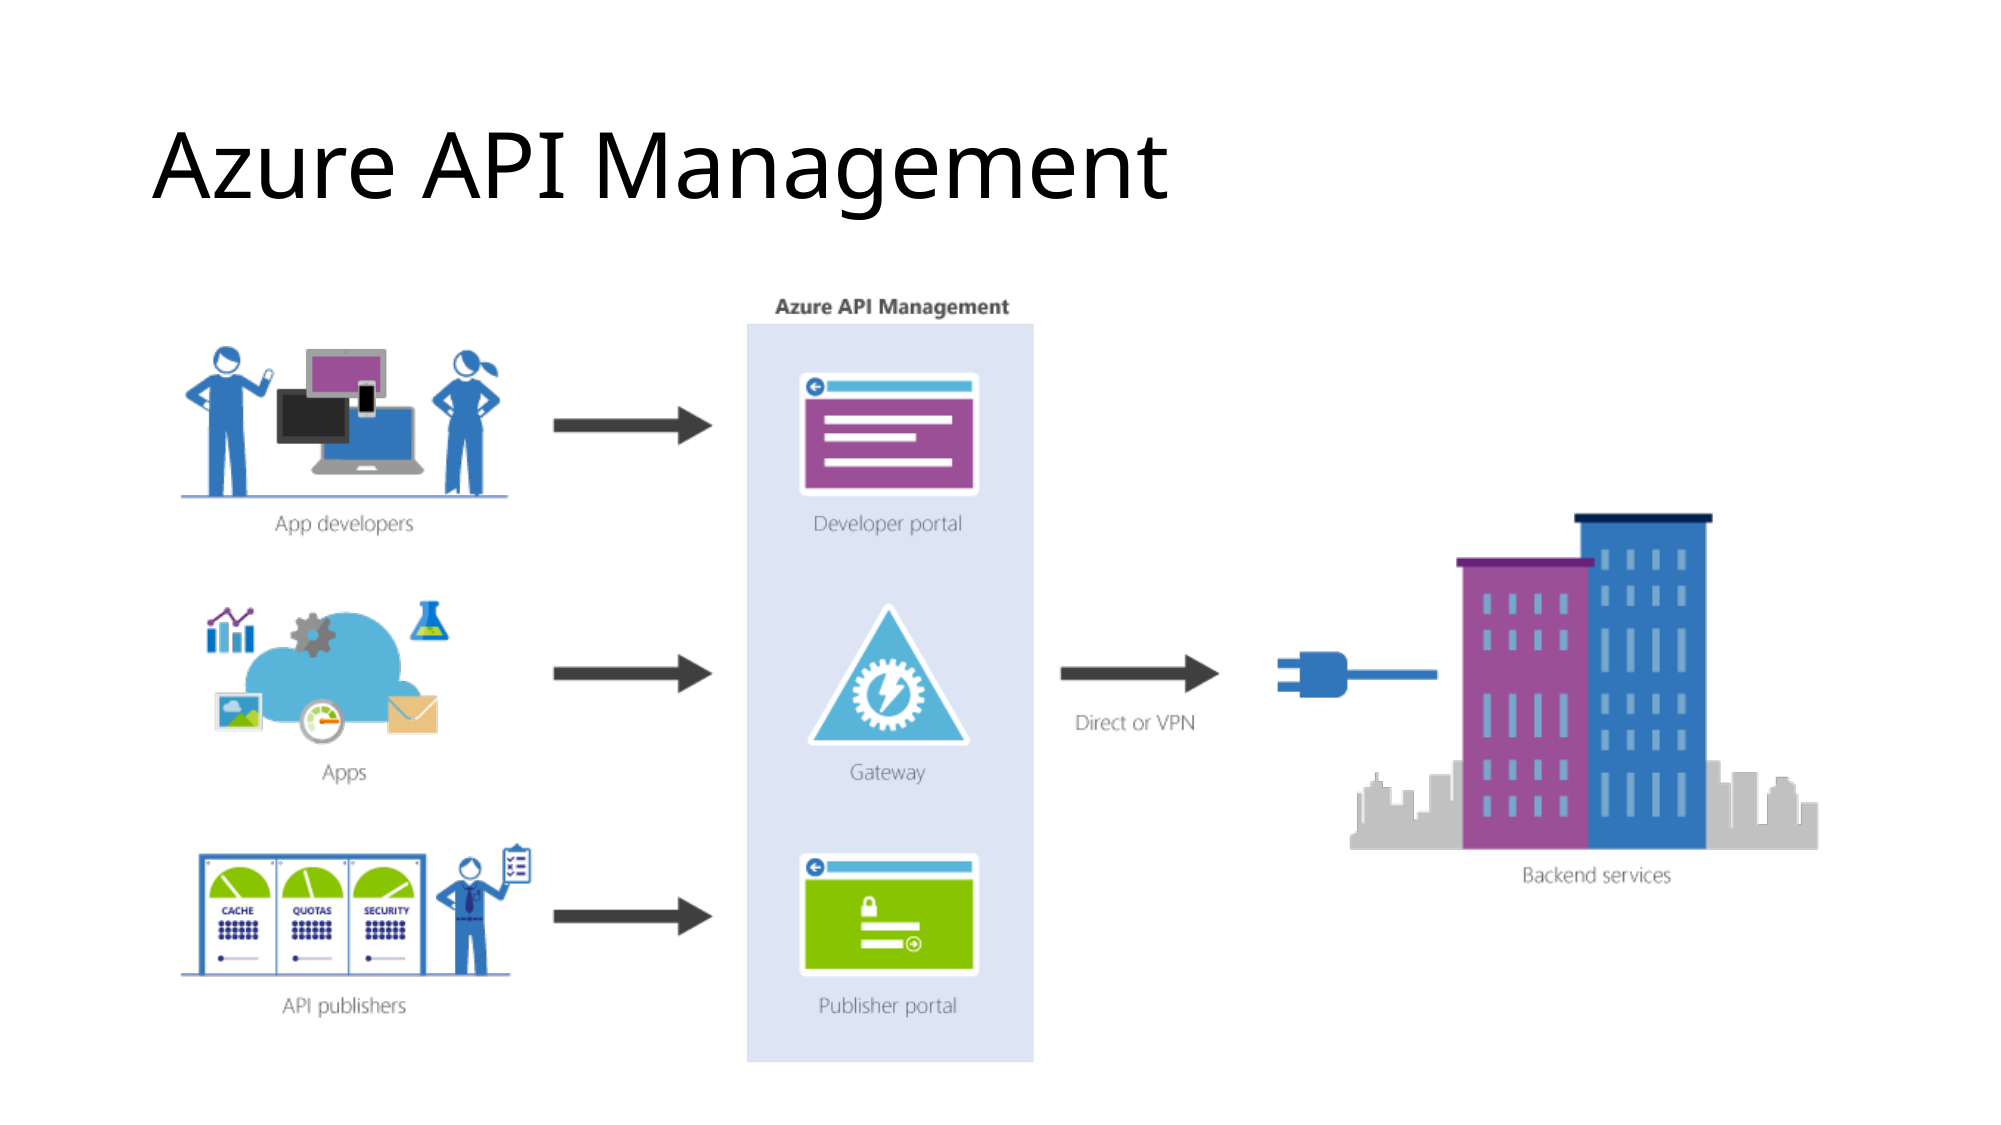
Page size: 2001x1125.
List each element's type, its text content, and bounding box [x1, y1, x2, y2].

picture [174, 286, 1825, 1068]
title Azure API Management [137, 59, 1863, 278]
